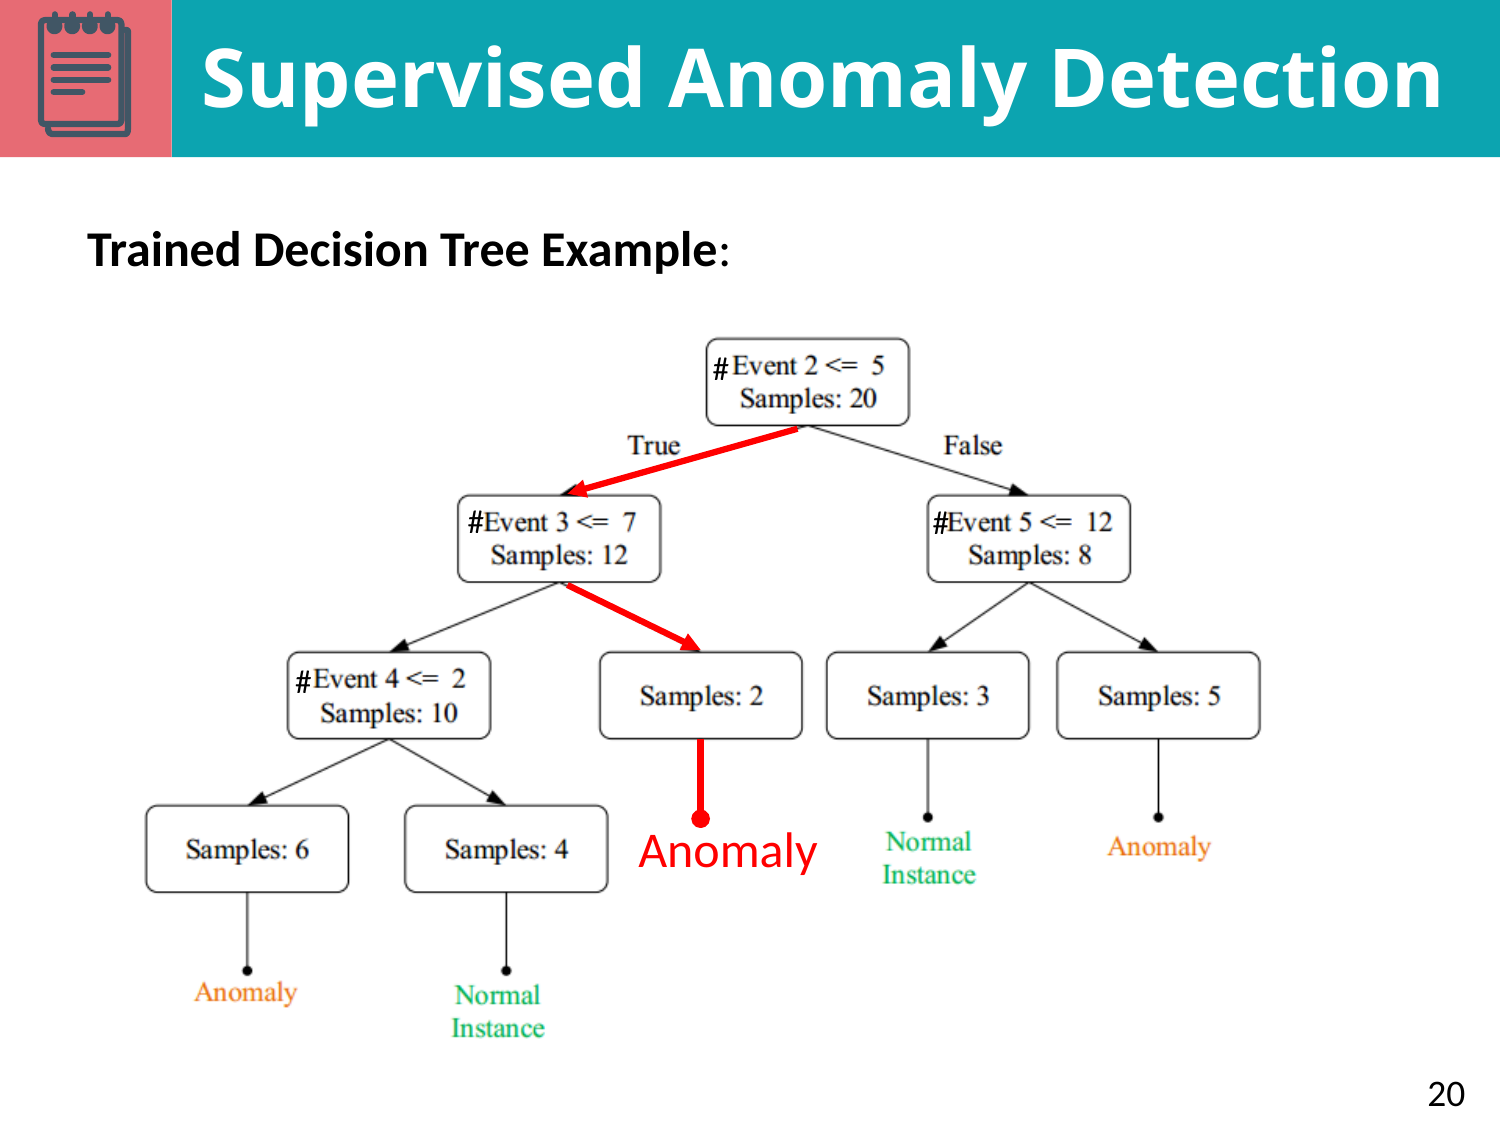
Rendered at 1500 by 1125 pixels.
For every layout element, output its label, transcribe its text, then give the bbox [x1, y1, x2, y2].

text_box [0, 0, 173, 158]
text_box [567, 584, 701, 650]
text_box Trained Decision Tree Example: [72, 209, 813, 285]
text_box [567, 428, 798, 494]
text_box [40, 14, 128, 135]
text_box Supervised Anomaly Detection [190, 20, 1500, 141]
picture [129, 320, 1269, 1042]
slide_number 20 [1142, 1061, 1481, 1122]
text_box [173, 0, 1500, 158]
